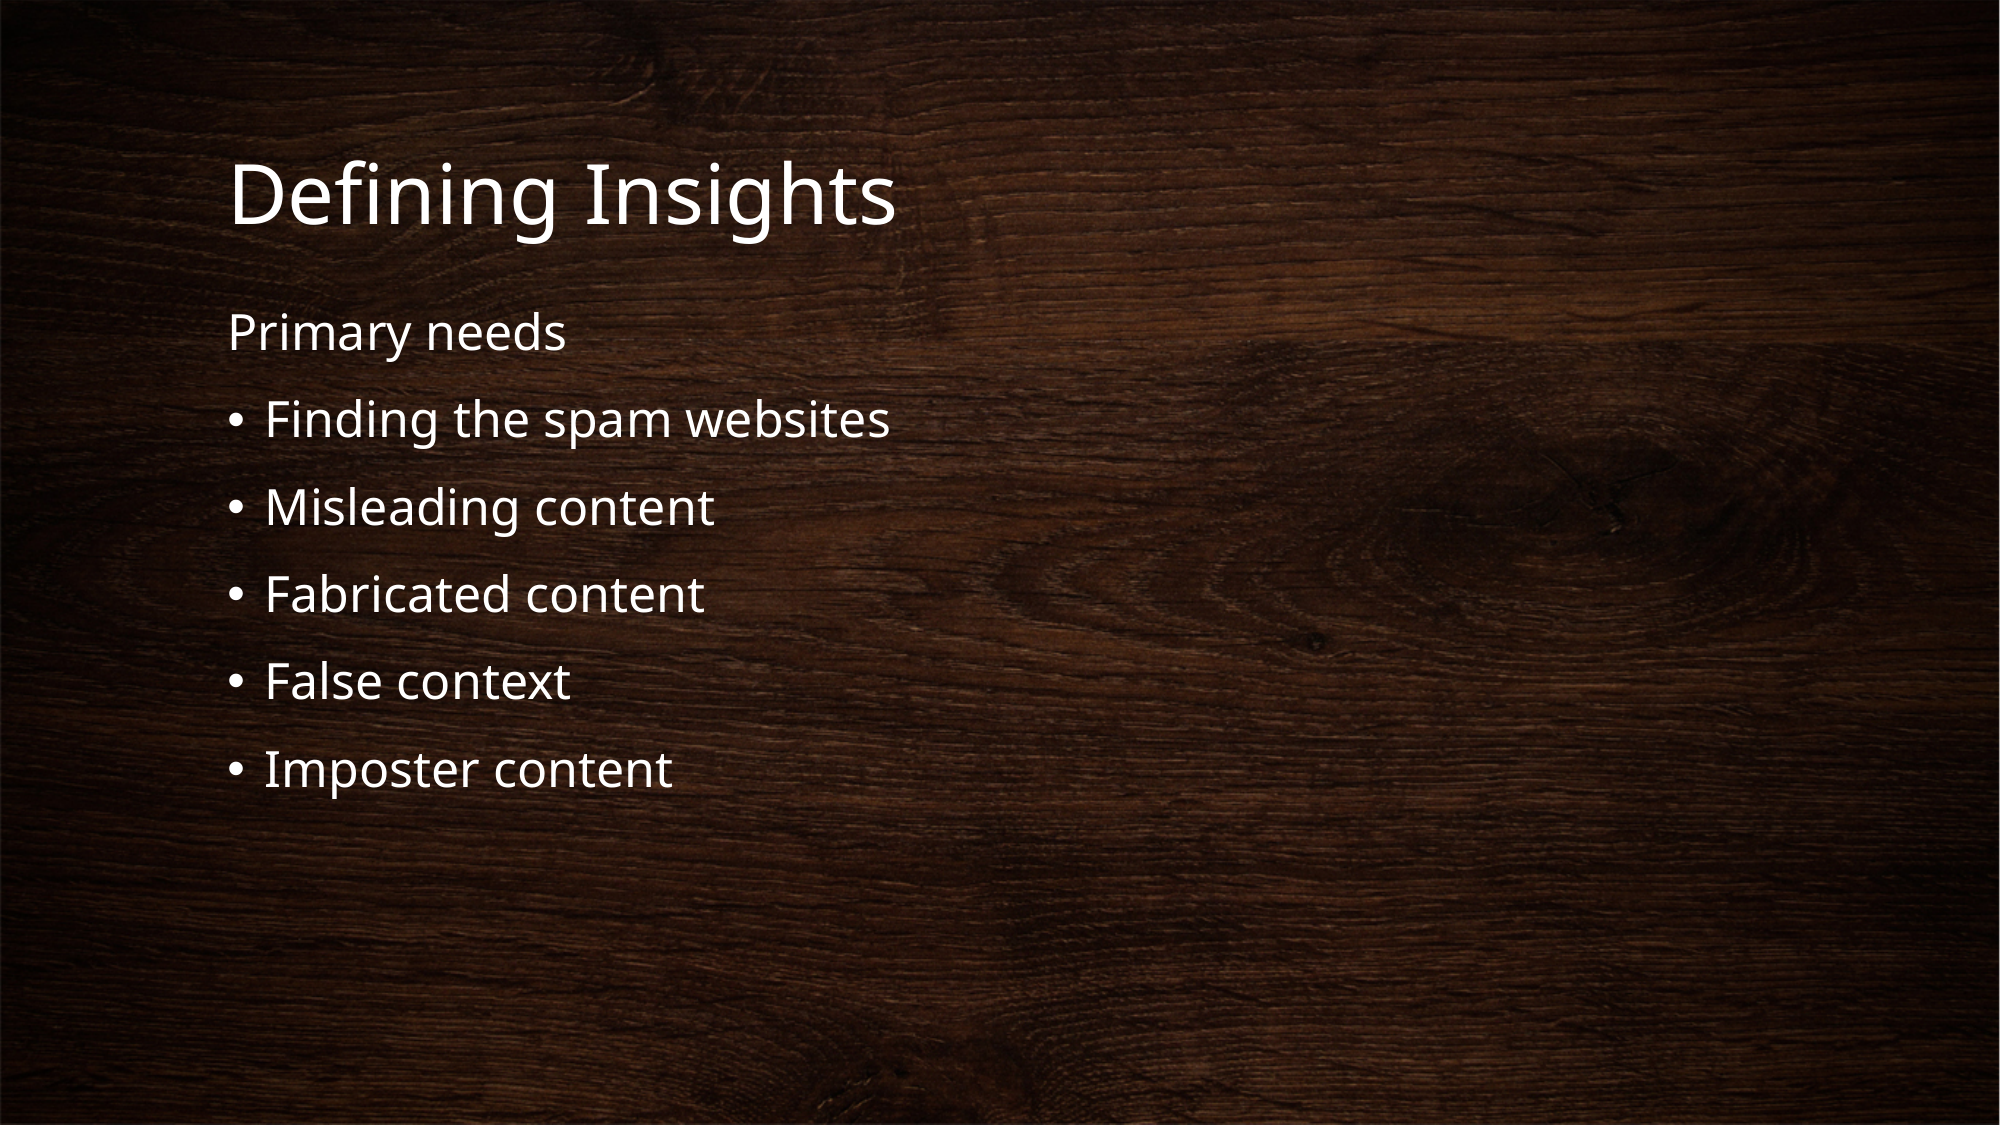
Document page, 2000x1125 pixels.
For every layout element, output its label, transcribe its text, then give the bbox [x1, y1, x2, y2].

title Defining Insights [212, 62, 1788, 250]
picture [0, 0, 2000, 1125]
list Primary needs Finding the spam websites Misleading content Fabricated content False context Imposter content [212, 299, 1788, 1013]
